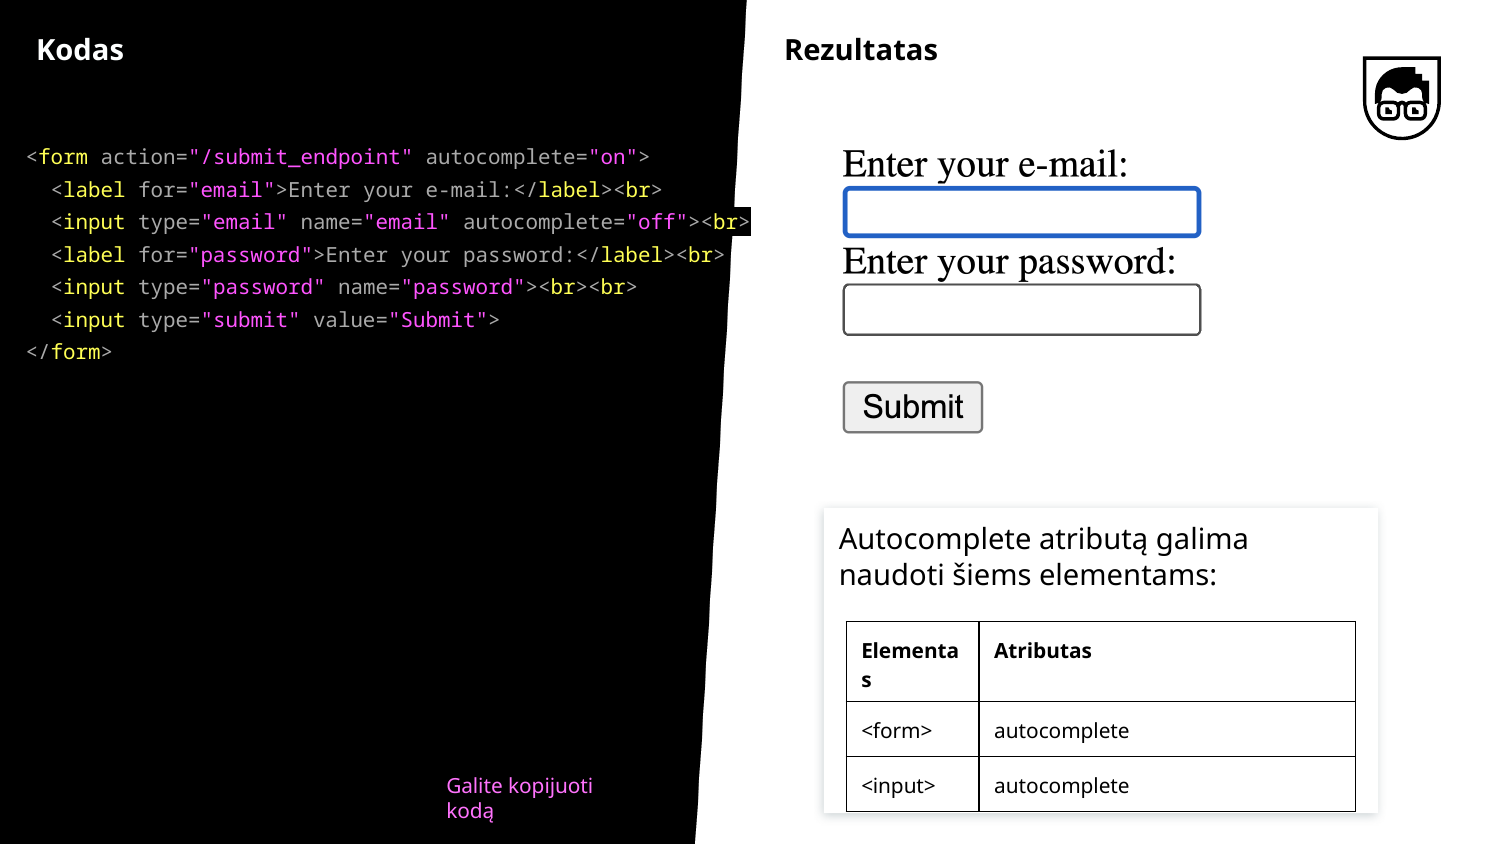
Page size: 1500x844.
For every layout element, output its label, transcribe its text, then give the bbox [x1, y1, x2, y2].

table_cell <input> [847, 757, 978, 811]
table_header Elementas [847, 622, 978, 701]
table_header Atributas [980, 622, 1355, 701]
text_box Autocomplete atributą galima naudoti šiems elementams: [823, 507, 1379, 814]
table_cell autocomplete [980, 702, 1355, 756]
table_header <form action="/submit_endpoint" autocomplete="on"> <label for="email">Enter your e-mail:</label><br> <input type="email" name="email" autocomplete="off"><br> <label for="password">Enter your password:</label><br> <input type="password" name="password"><br><br> <input type="submit" value="Submit"> </form> [15, 128, 818, 383]
table_cell <form> [847, 702, 978, 756]
picture [0, 0, 1500, 844]
table_cell autocomplete [980, 757, 1355, 811]
text_box Galite kopijuoti kodą [431, 757, 655, 838]
